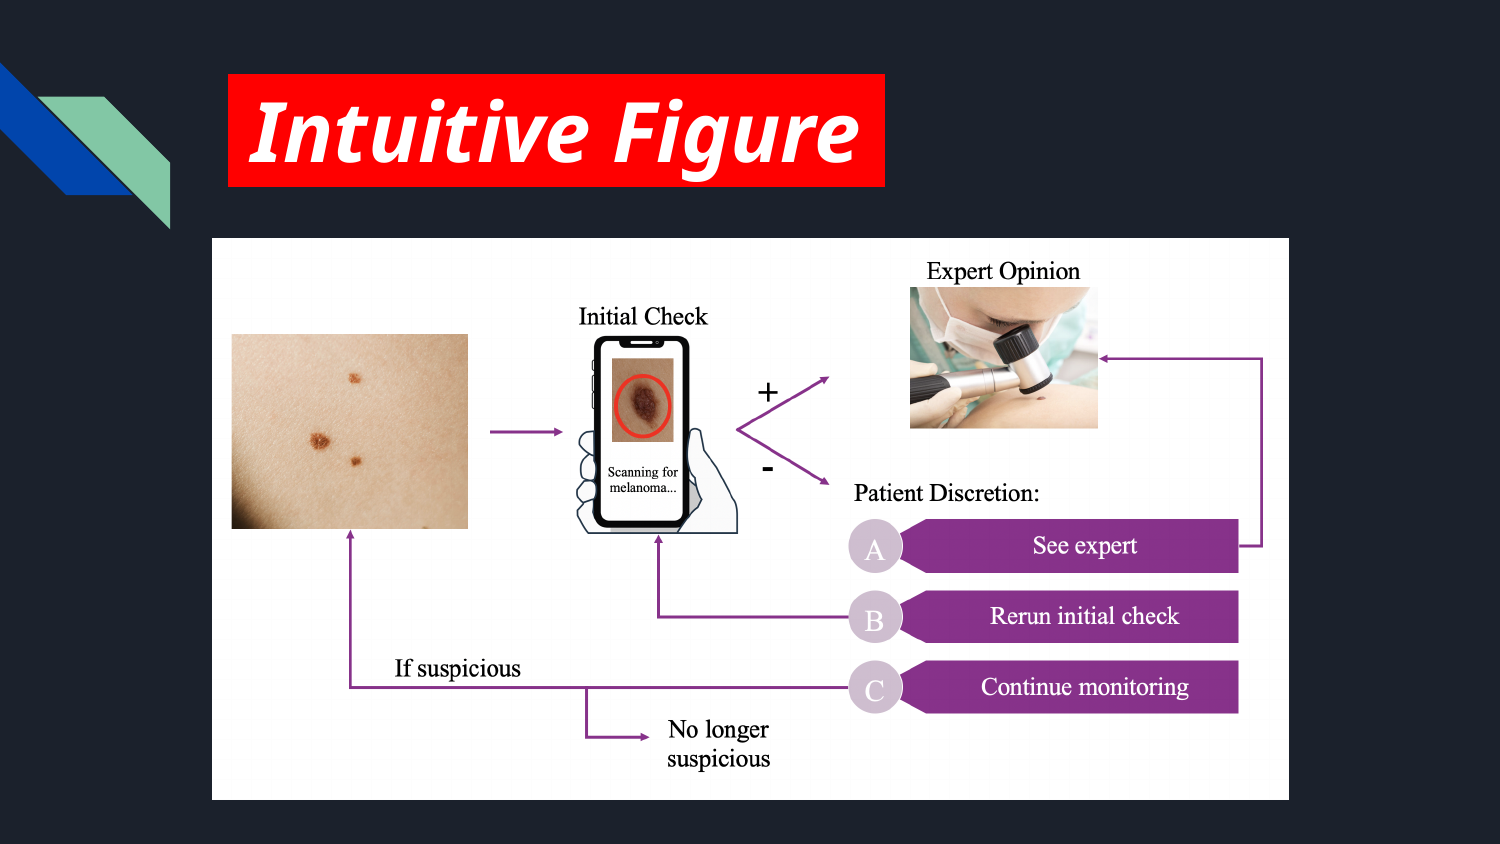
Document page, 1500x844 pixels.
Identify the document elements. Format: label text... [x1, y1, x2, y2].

picture [212, 237, 1289, 800]
title .Intuitive Figure. [212, 64, 1368, 215]
